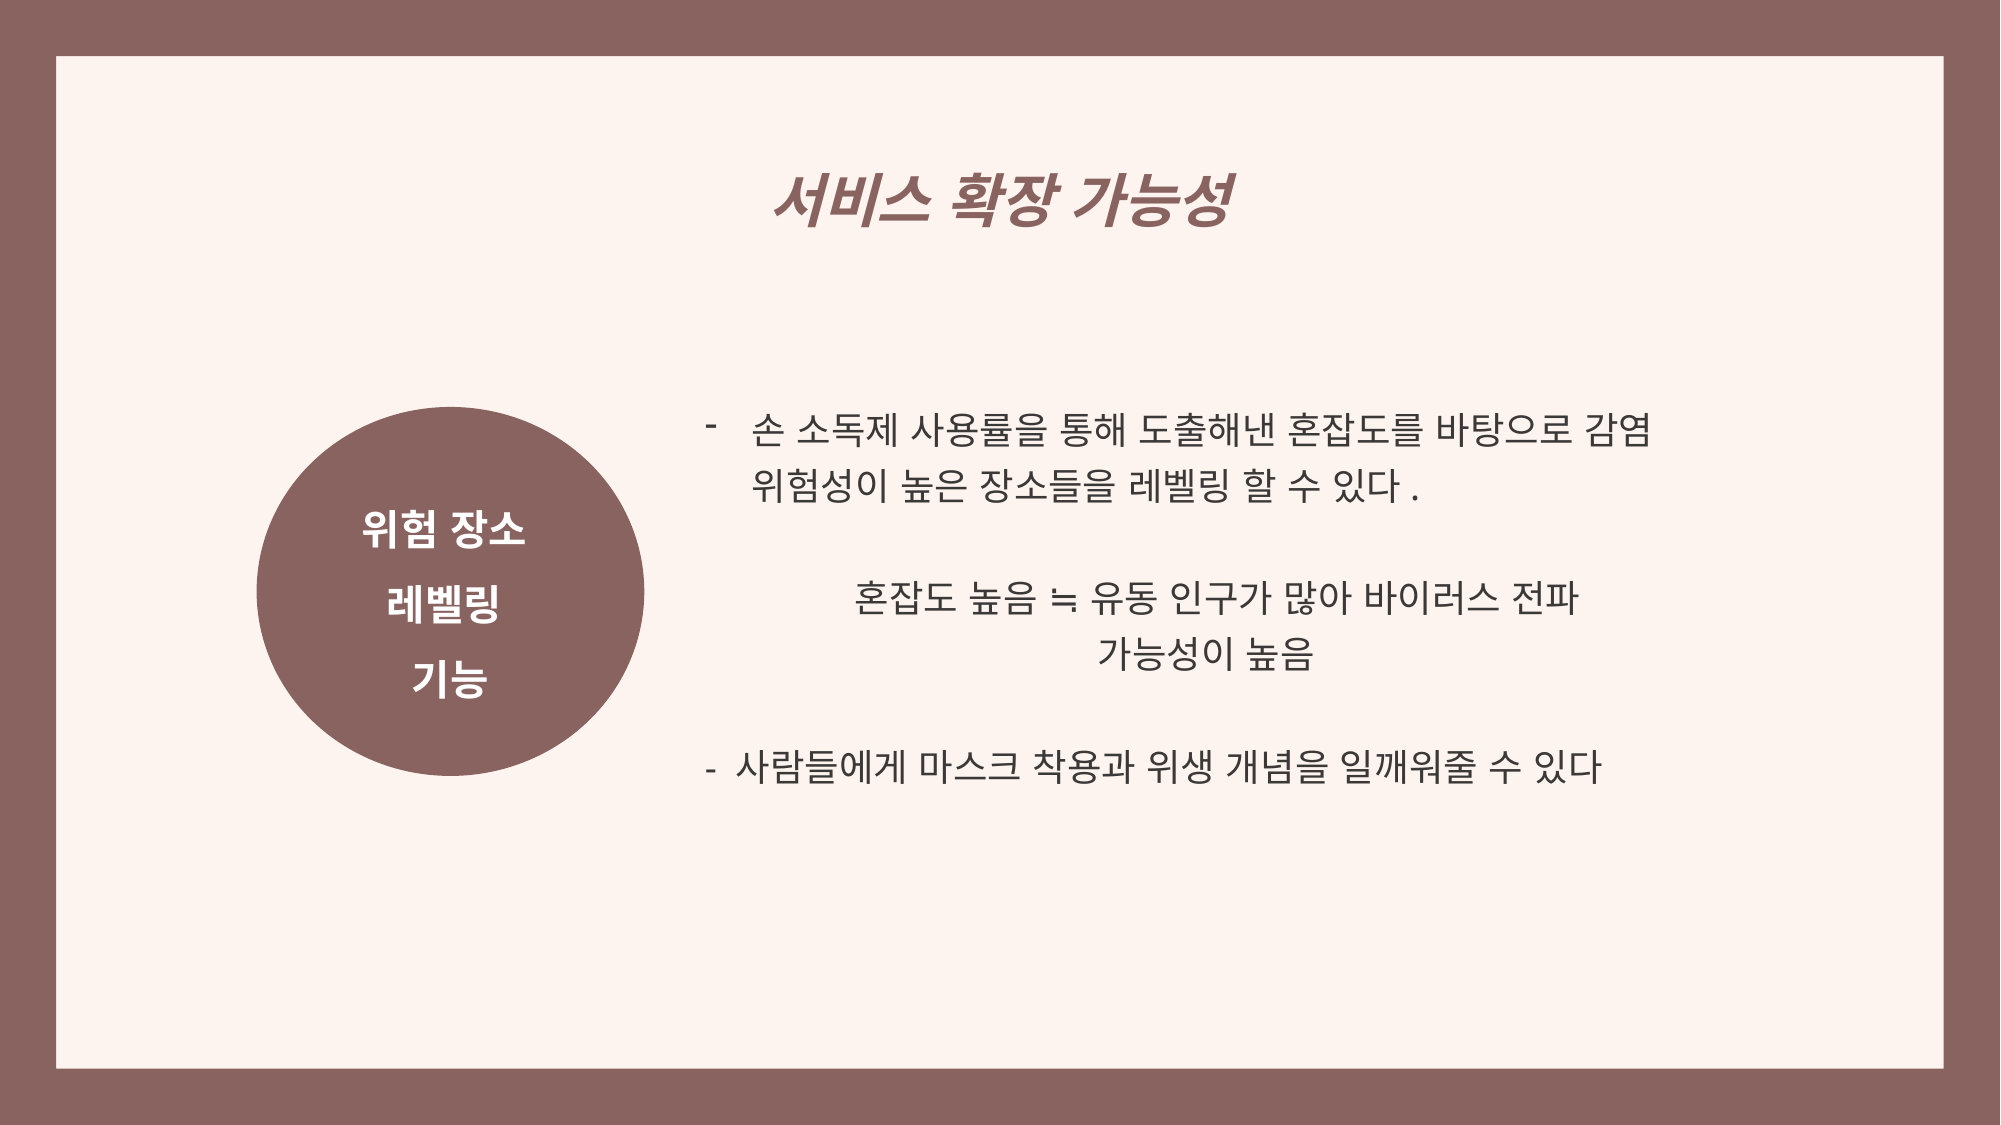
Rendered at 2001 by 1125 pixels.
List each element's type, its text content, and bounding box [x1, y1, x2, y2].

text_box 위험 장소 레벨링 기능 [255, 405, 646, 777]
text_box 서비스 확장 가능성 [383, 121, 1617, 242]
text_box 손 소독제 사용률을 통해 도출해낸 혼잡도를 바탕으로 감염 위험성이 높은 장소들을 레벨링 할 수 있다. 혼잡도 높음 ≒ 유동 인구가 많아 바이러스 전파 가능성이 높음 - 사람들에게 마스크 착용과 위생 개념을 일깨워줄 수 있다 [690, 388, 1793, 797]
text_box [0, 0, 2000, 1125]
